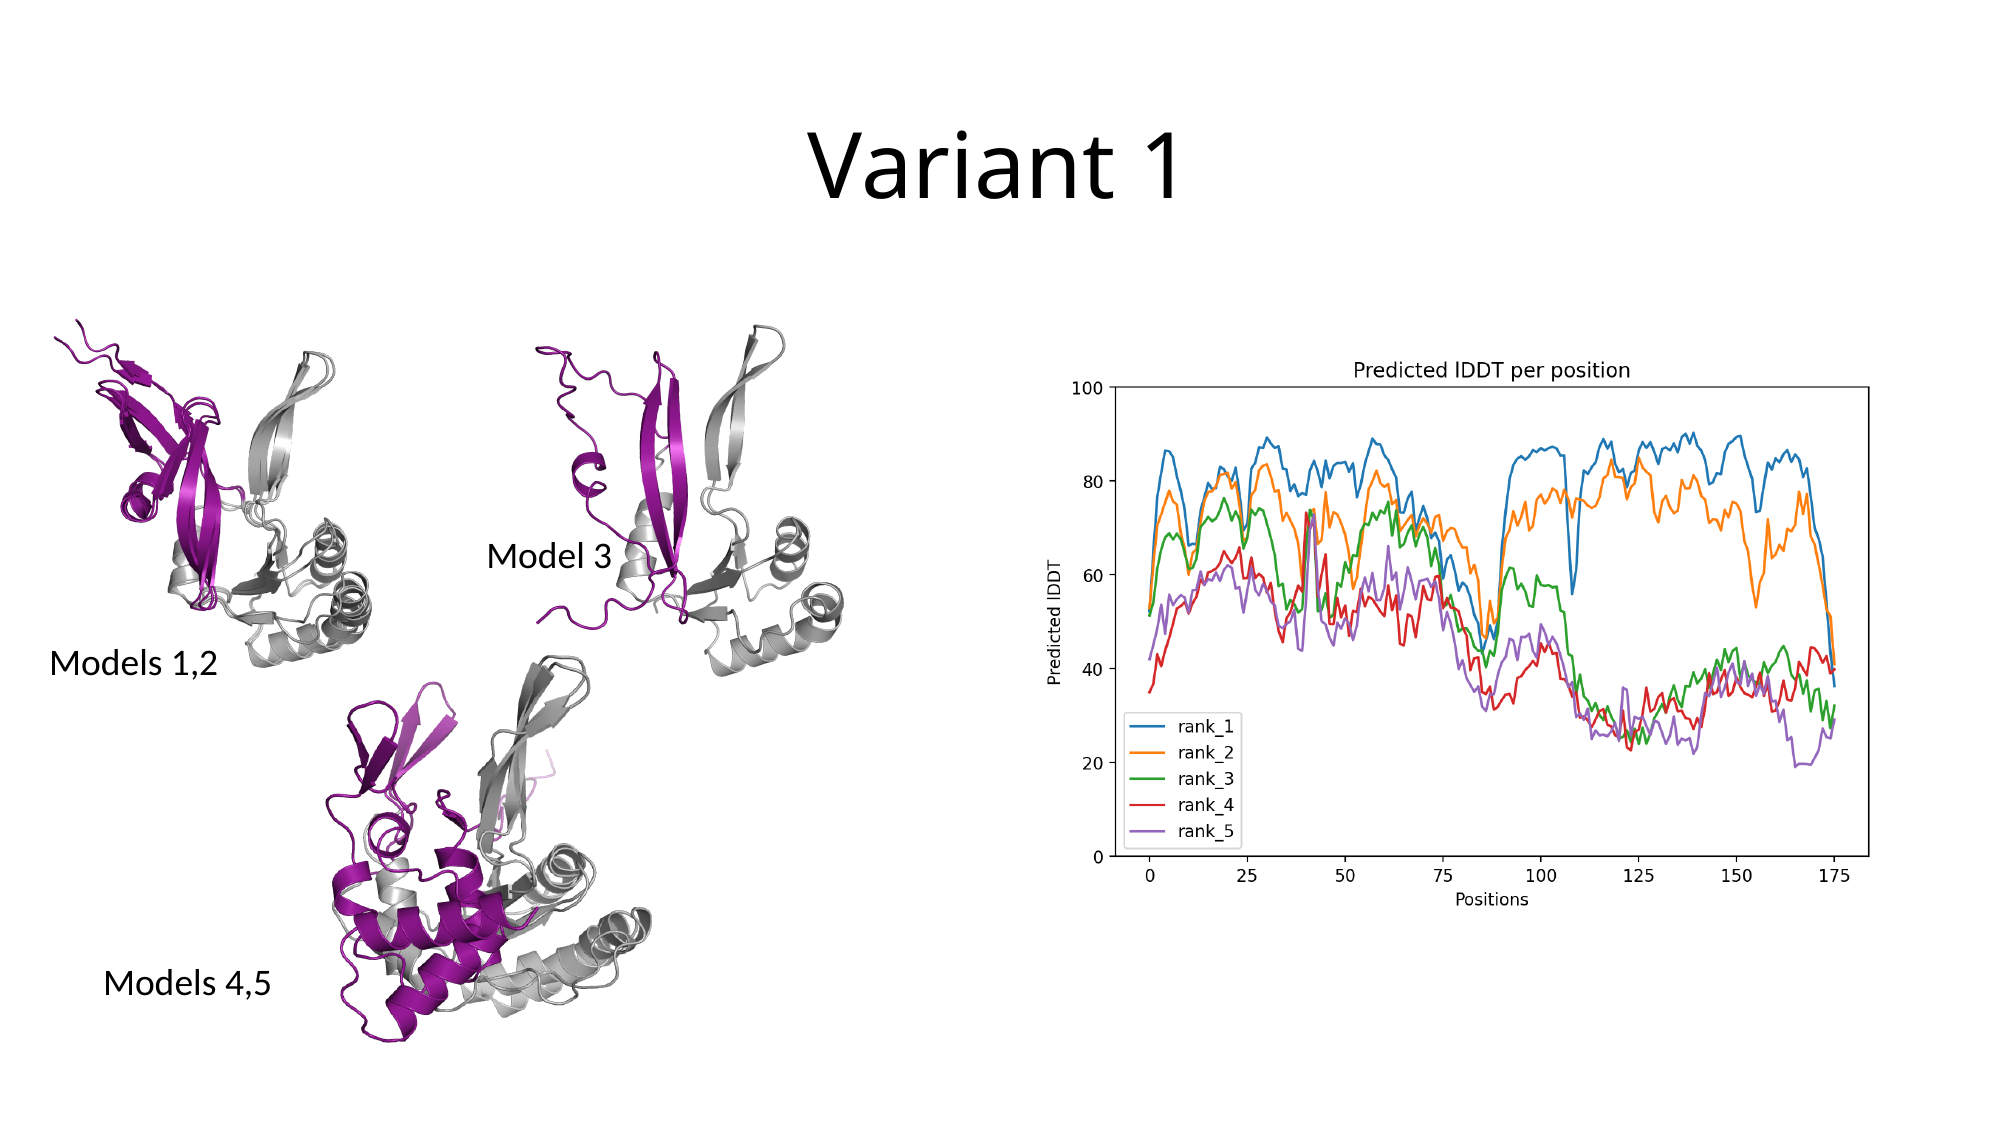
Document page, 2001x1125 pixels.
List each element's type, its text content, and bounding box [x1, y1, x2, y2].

title Variant 1 [137, 59, 1863, 278]
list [48, 291, 381, 689]
picture [262, 308, 860, 1102]
text_box Model 3 [471, 524, 501, 584]
picture [1035, 349, 1880, 921]
text_box Models 4,5 [88, 950, 262, 1011]
text_box Models 1,2 [34, 630, 262, 691]
